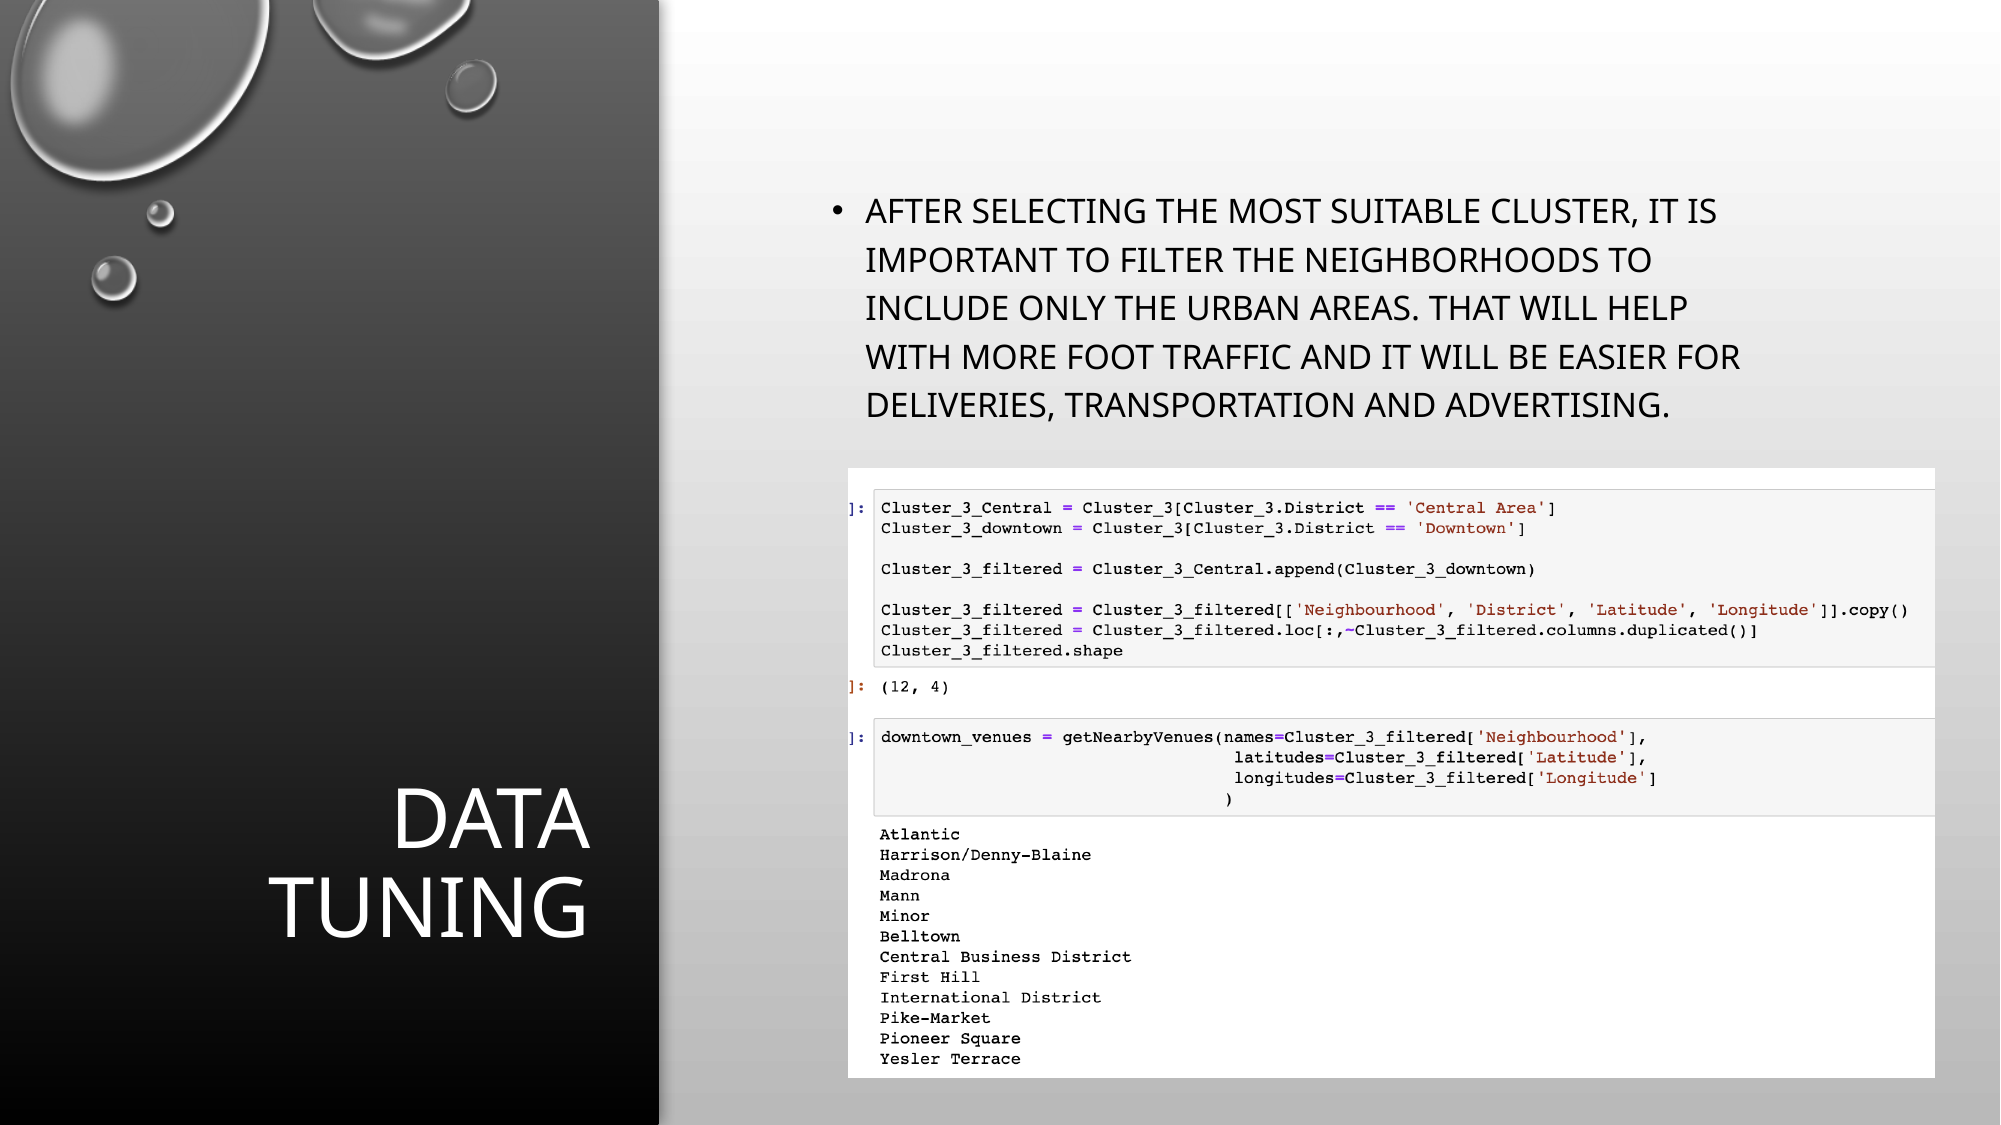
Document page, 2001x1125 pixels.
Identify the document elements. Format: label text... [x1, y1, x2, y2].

text_box [0, 0, 660, 1125]
picture [0, 0, 546, 361]
picture [848, 468, 1935, 1079]
title Data tuning [157, 157, 606, 964]
text_box [671, 0, 2000, 1125]
list After selecting the most suitable cluster, it is important to filter the neighborhoods to include only the urban areas. That will help with more foot traffic and it will be easier for deliveries, transportation and advertising. [816, 157, 1769, 449]
